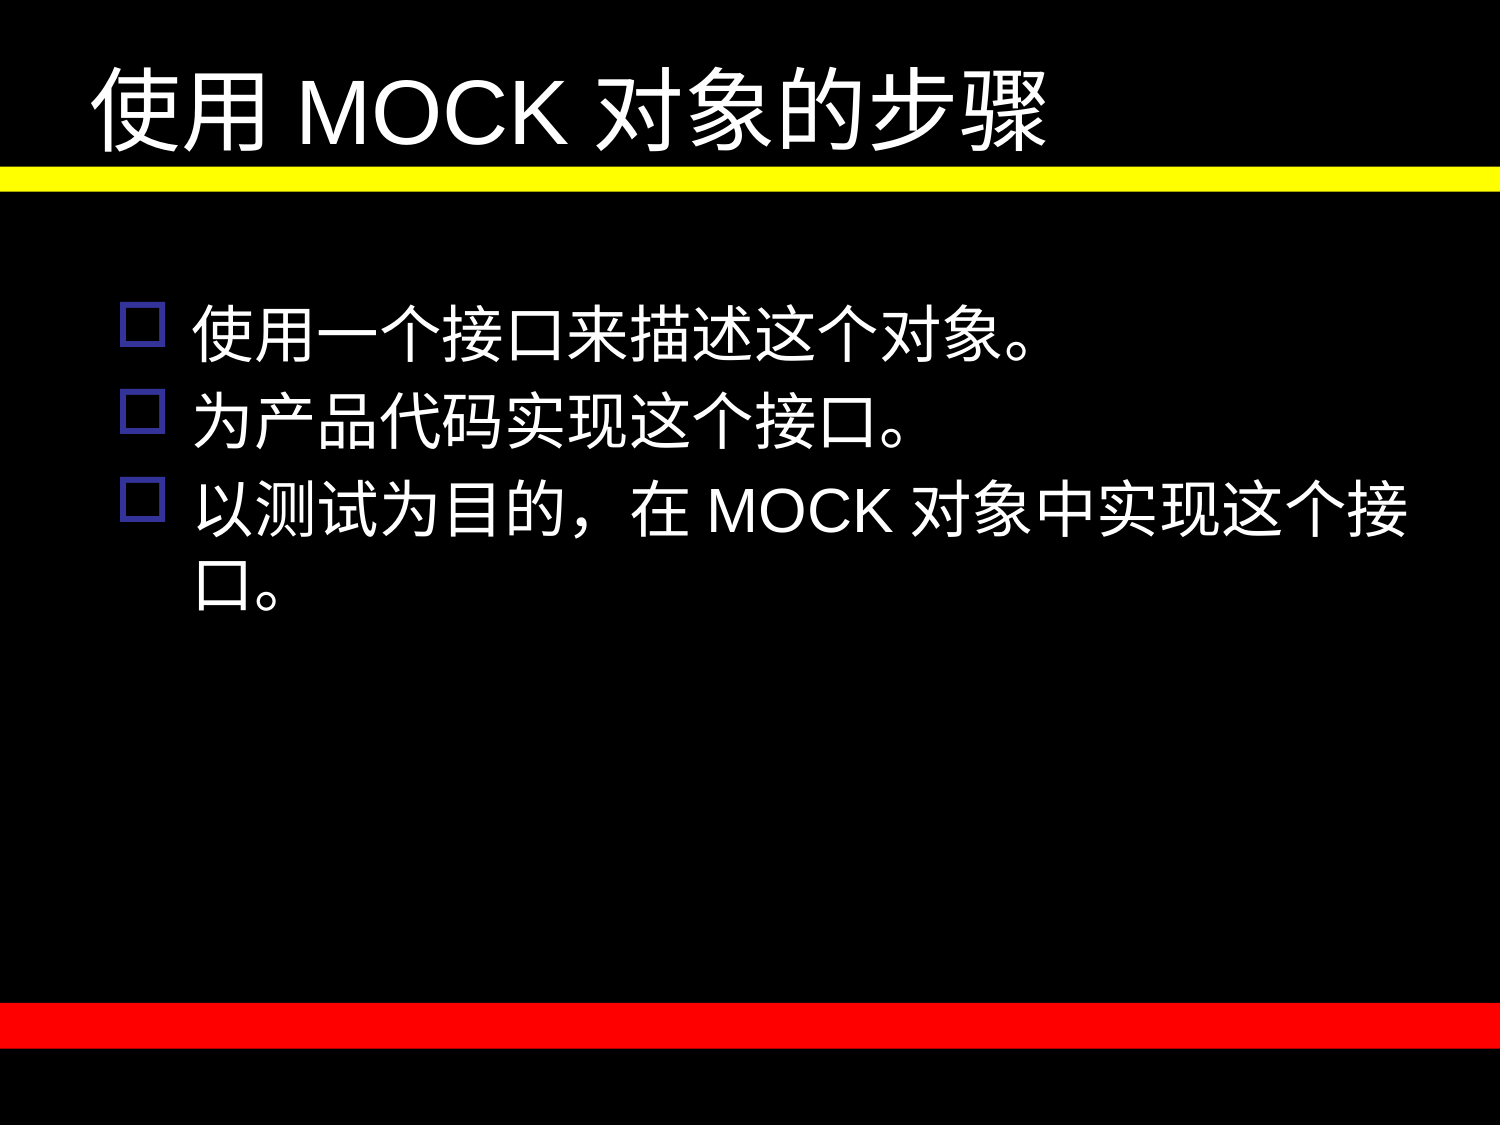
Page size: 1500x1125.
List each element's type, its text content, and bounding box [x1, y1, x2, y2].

text_box 使用一个接口来描述这个对象。 为产品代码实现这个接口。 以测试为目的，在MOCK对象中实现这个接口。 [99, 287, 1454, 988]
title 使用MOCK对象的步骤 [75, 45, 1425, 233]
